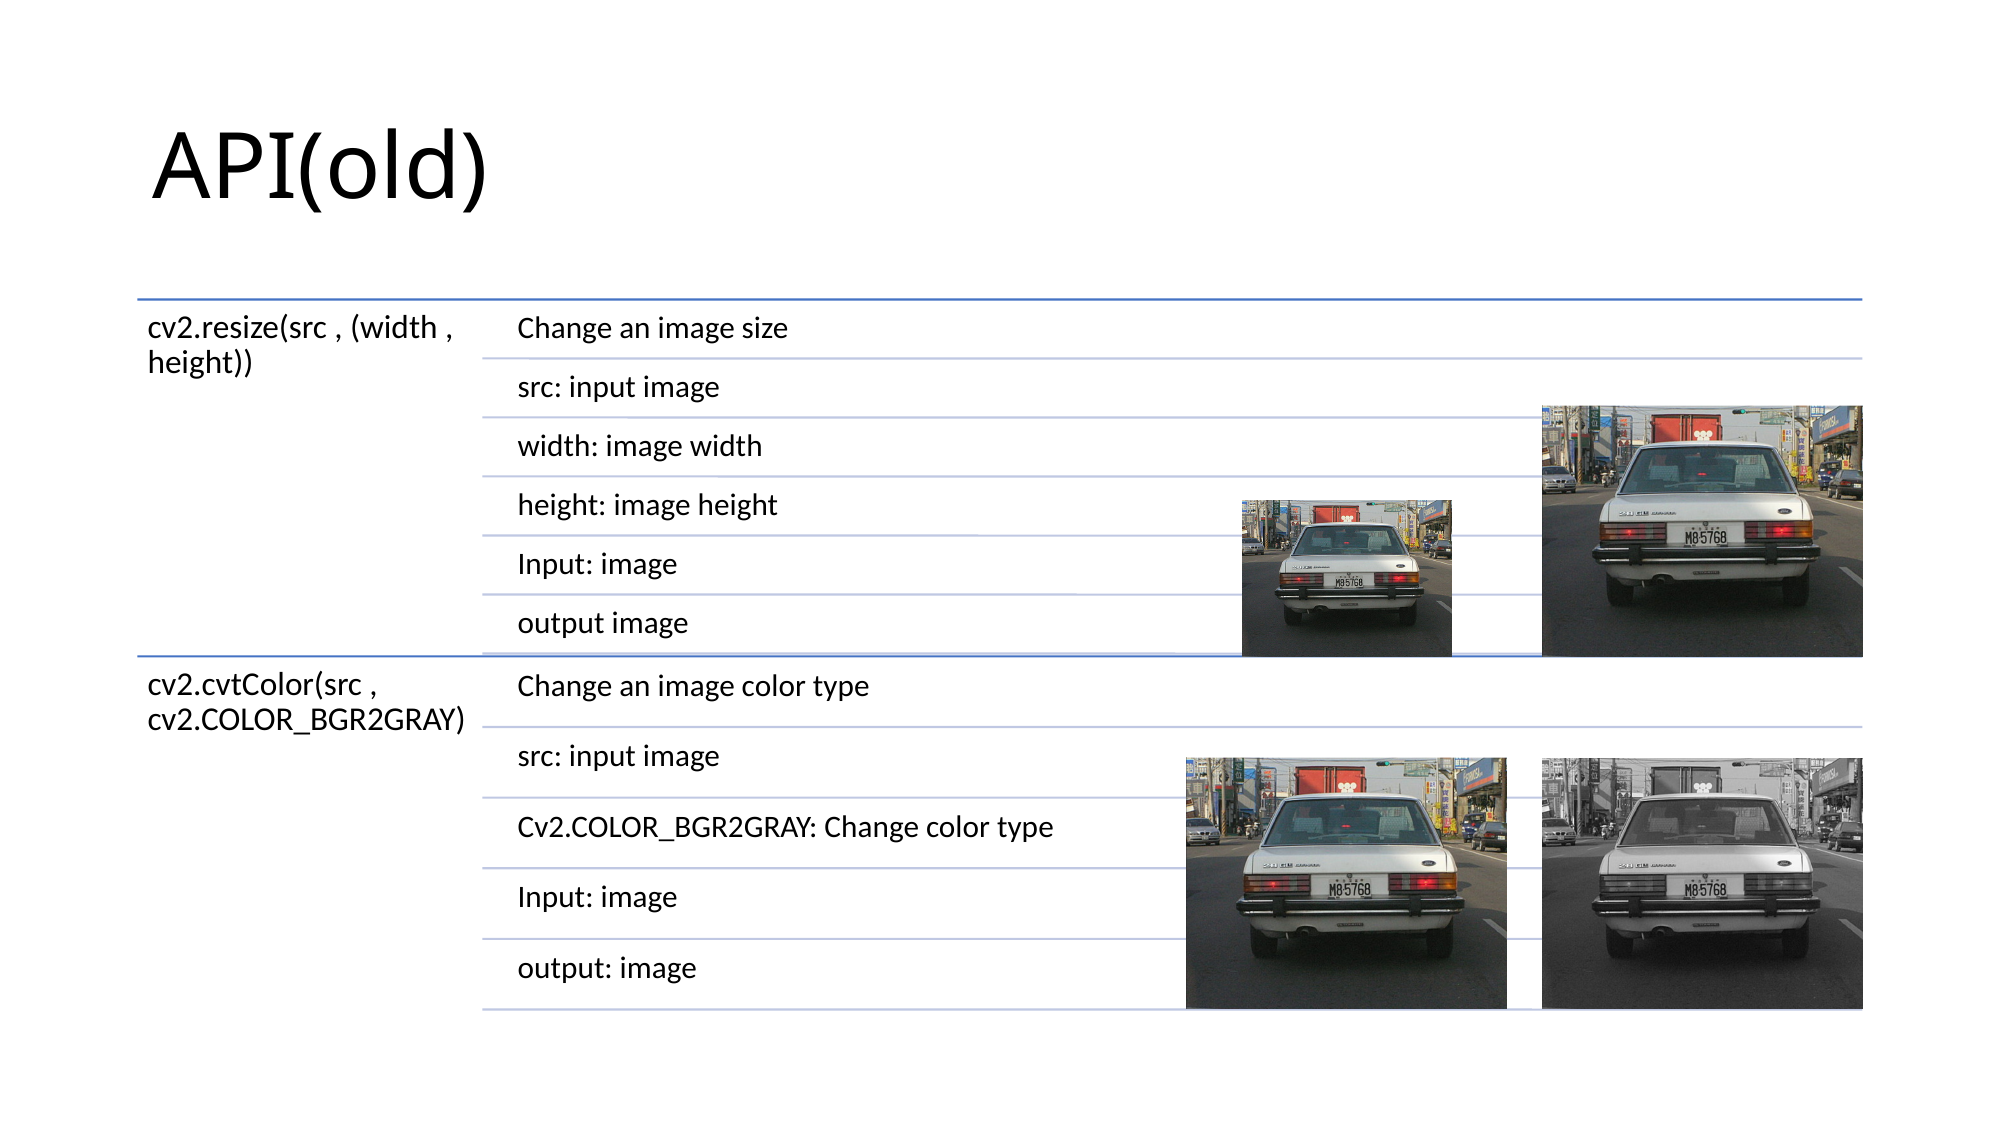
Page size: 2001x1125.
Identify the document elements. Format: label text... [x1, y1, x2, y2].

picture [1242, 500, 1452, 657]
title API(old) [137, 59, 1863, 278]
picture [1542, 758, 1863, 1009]
picture [1186, 757, 1507, 1009]
picture [1542, 405, 1863, 657]
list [137, 299, 1863, 1014]
